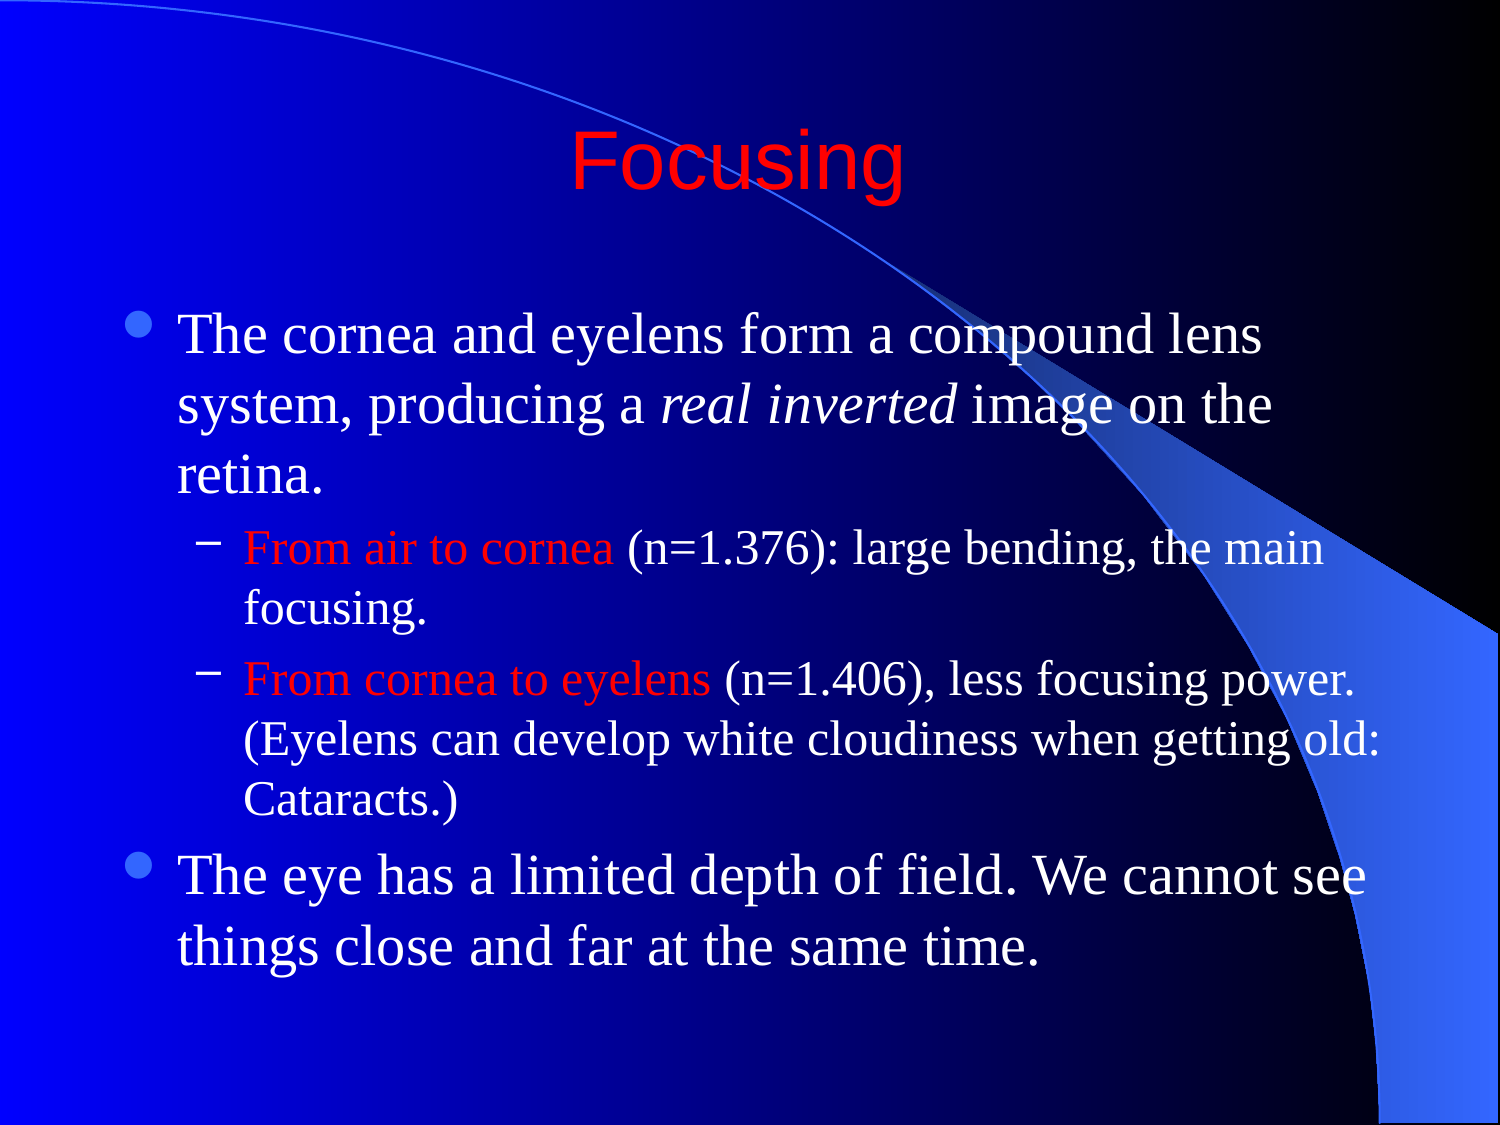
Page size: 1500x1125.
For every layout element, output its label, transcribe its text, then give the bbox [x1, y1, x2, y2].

title Focusing [112, 62, 1388, 250]
list The cornea and eyelens form a compound lens system, producing a real inverted image on the retina. From air to cornea (n=1.376): large bending, the main focusing. From cornea to eyelens (n=1.406), less focusing power. (Eyelens can develop white cloudiness when getting old: Cataracts.) The eye has a limited depth of field. We cannot see things close and far at the same time. [106, 287, 1425, 1088]
